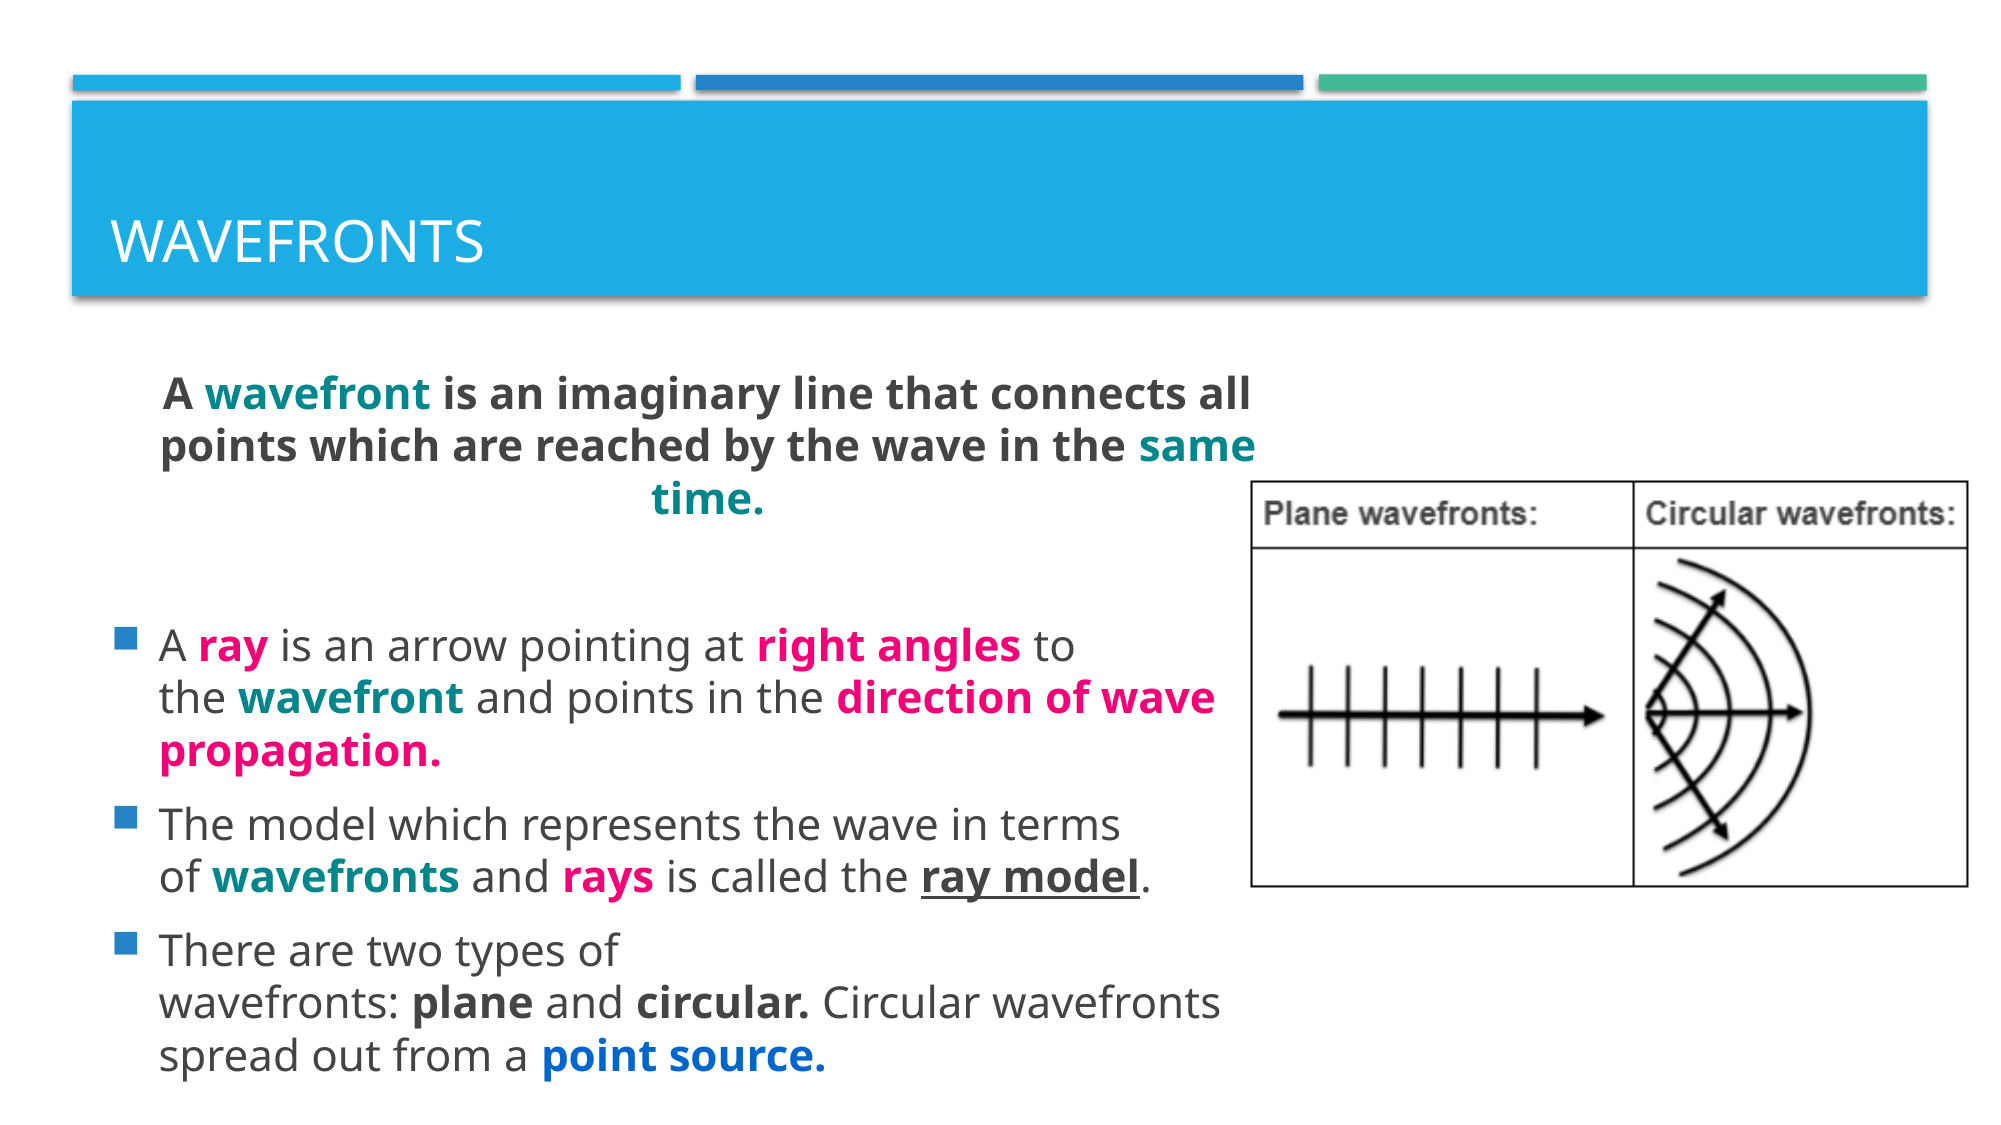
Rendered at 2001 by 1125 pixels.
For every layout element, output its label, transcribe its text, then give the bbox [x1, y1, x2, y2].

title Wavefronts [95, 115, 1905, 282]
list A wavefront is an imaginary line that connects all points which are reached by the wave in the same time. A ray is an arrow pointing at right angles to the wavefront and points in the direction of wave propagation. The model which represents the wave in terms of wavefronts and rays is called the ray model. There are two types of wavefronts: plane and circular. Circular wavefronts spread out from a point source. [95, 357, 1321, 1094]
picture [1242, 473, 1980, 901]
